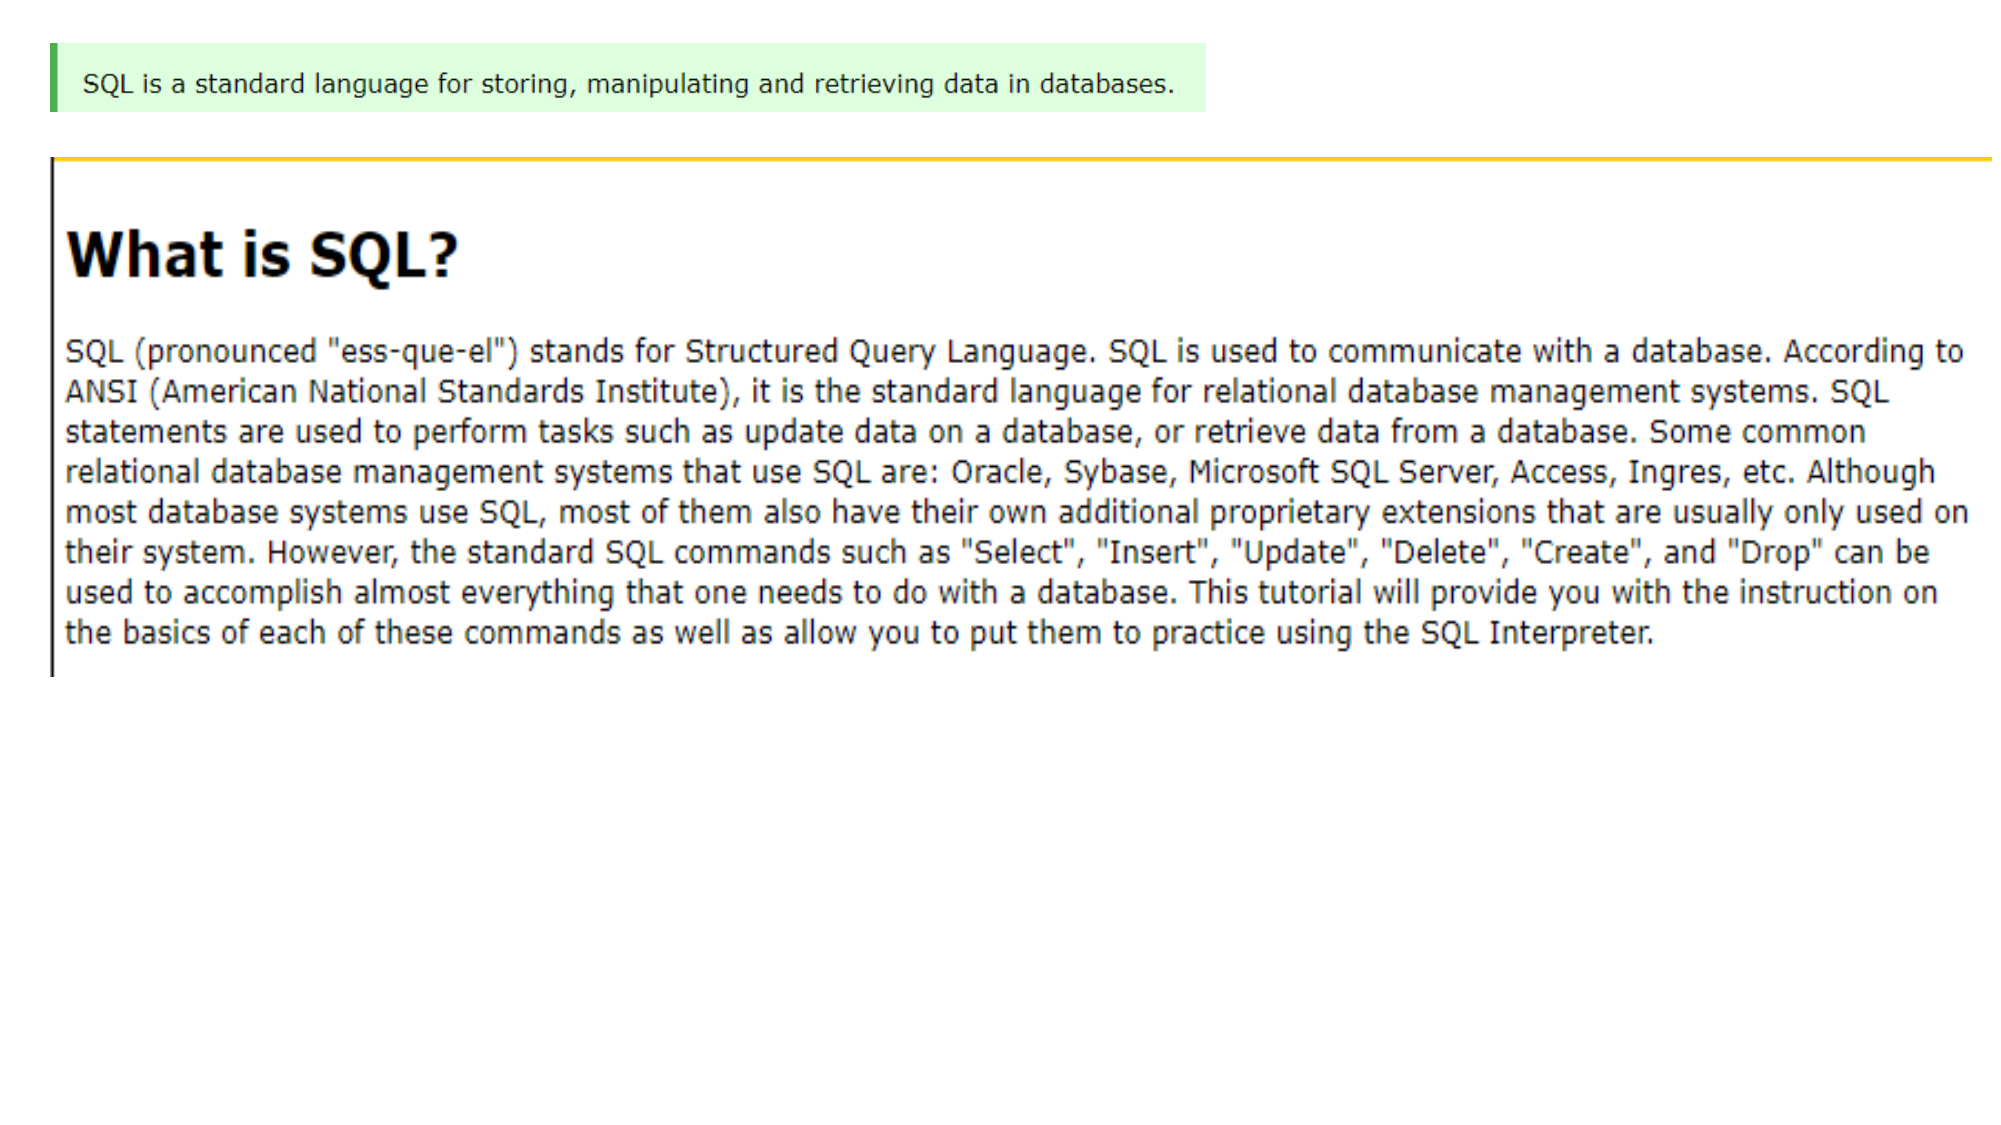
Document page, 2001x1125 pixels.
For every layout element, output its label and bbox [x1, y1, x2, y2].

picture [50, 157, 1992, 677]
picture [50, 43, 1206, 113]
